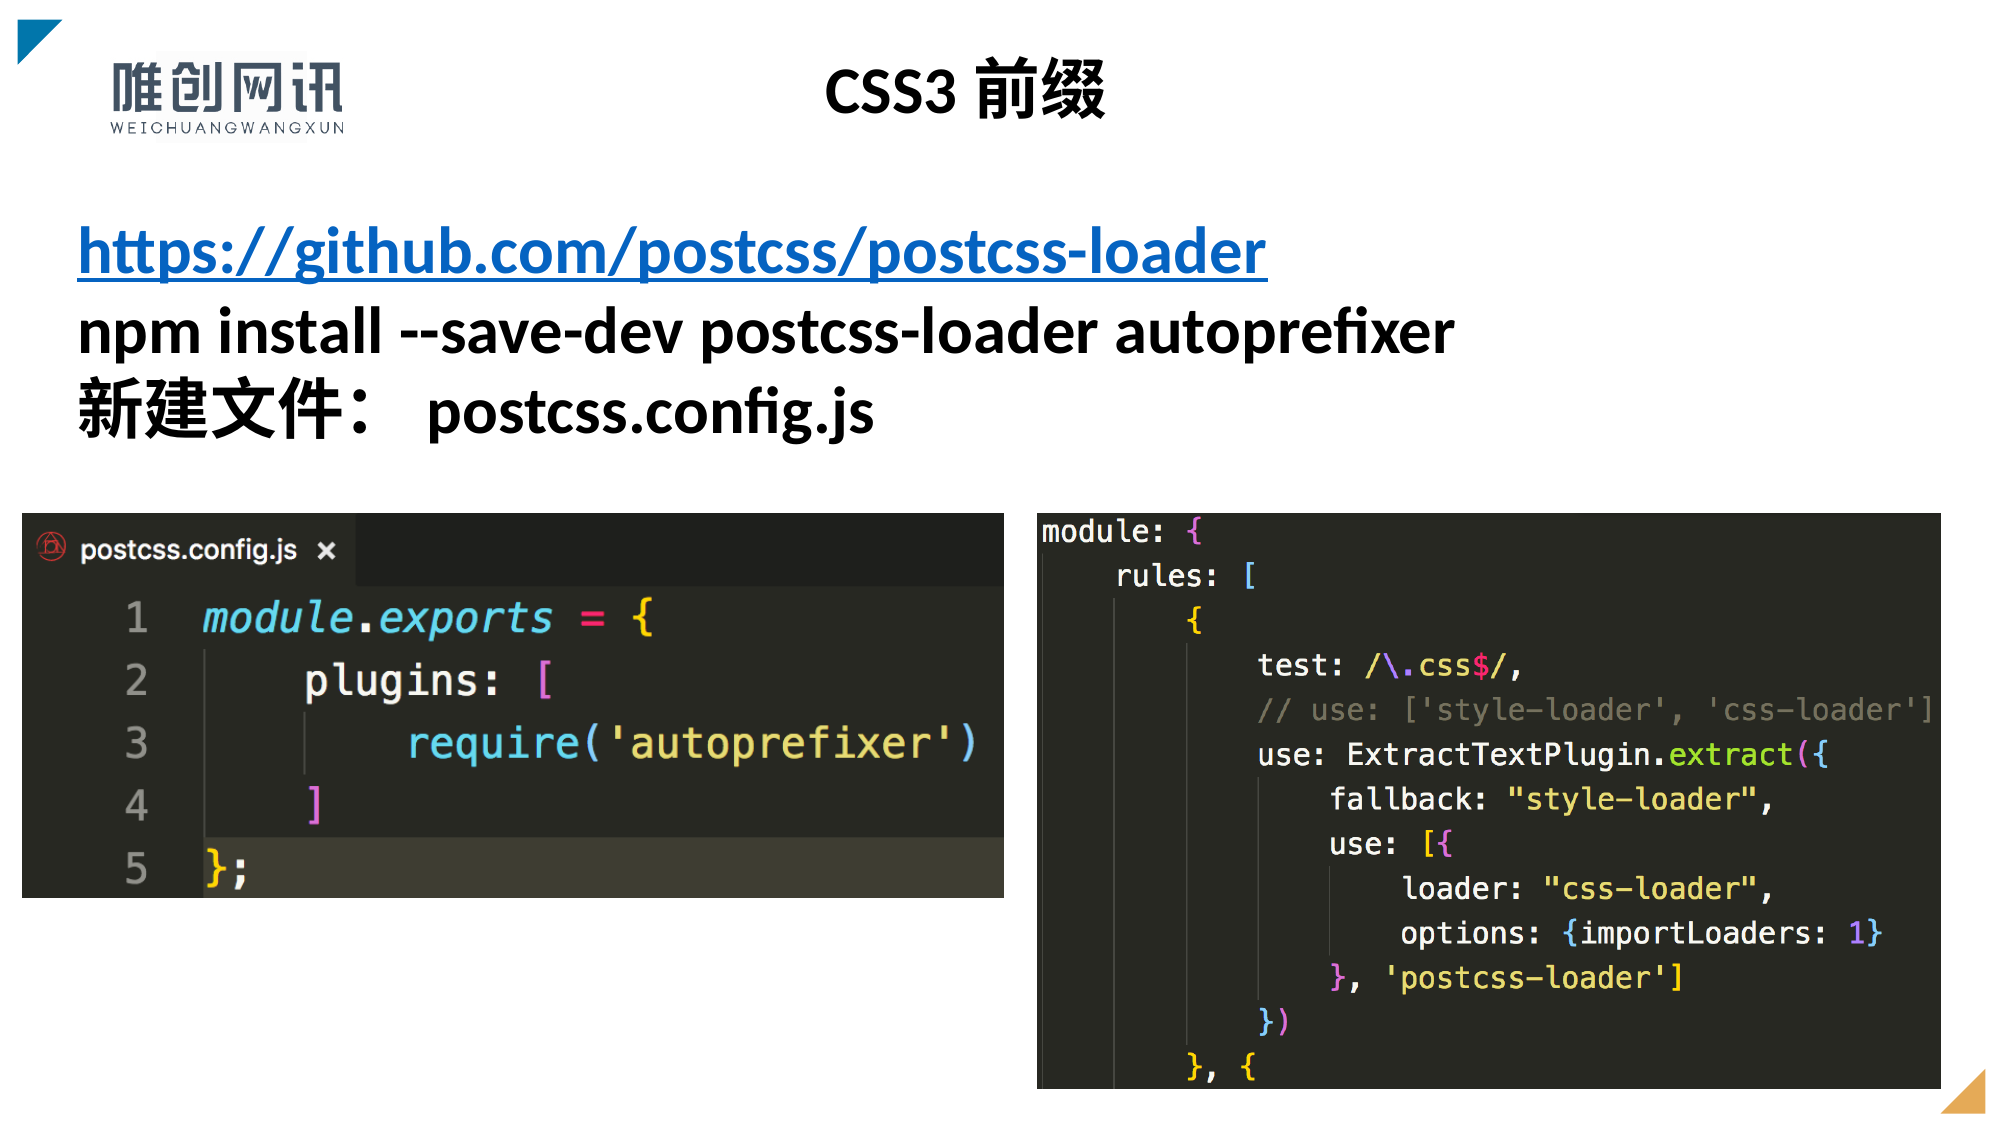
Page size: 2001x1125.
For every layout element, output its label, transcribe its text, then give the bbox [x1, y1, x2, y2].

text_box [17, 19, 63, 65]
text_box [1940, 1068, 1986, 1114]
text_box https://github.com/postcss/postcss-loader npm install --save-dev postcss-loader autoprefixer 新建文件：postcss.config.js [62, 199, 1974, 454]
picture [22, 513, 1004, 898]
picture [1037, 513, 1941, 1089]
text_box CSS3前缀 [644, 39, 1288, 134]
picture [89, 51, 395, 143]
